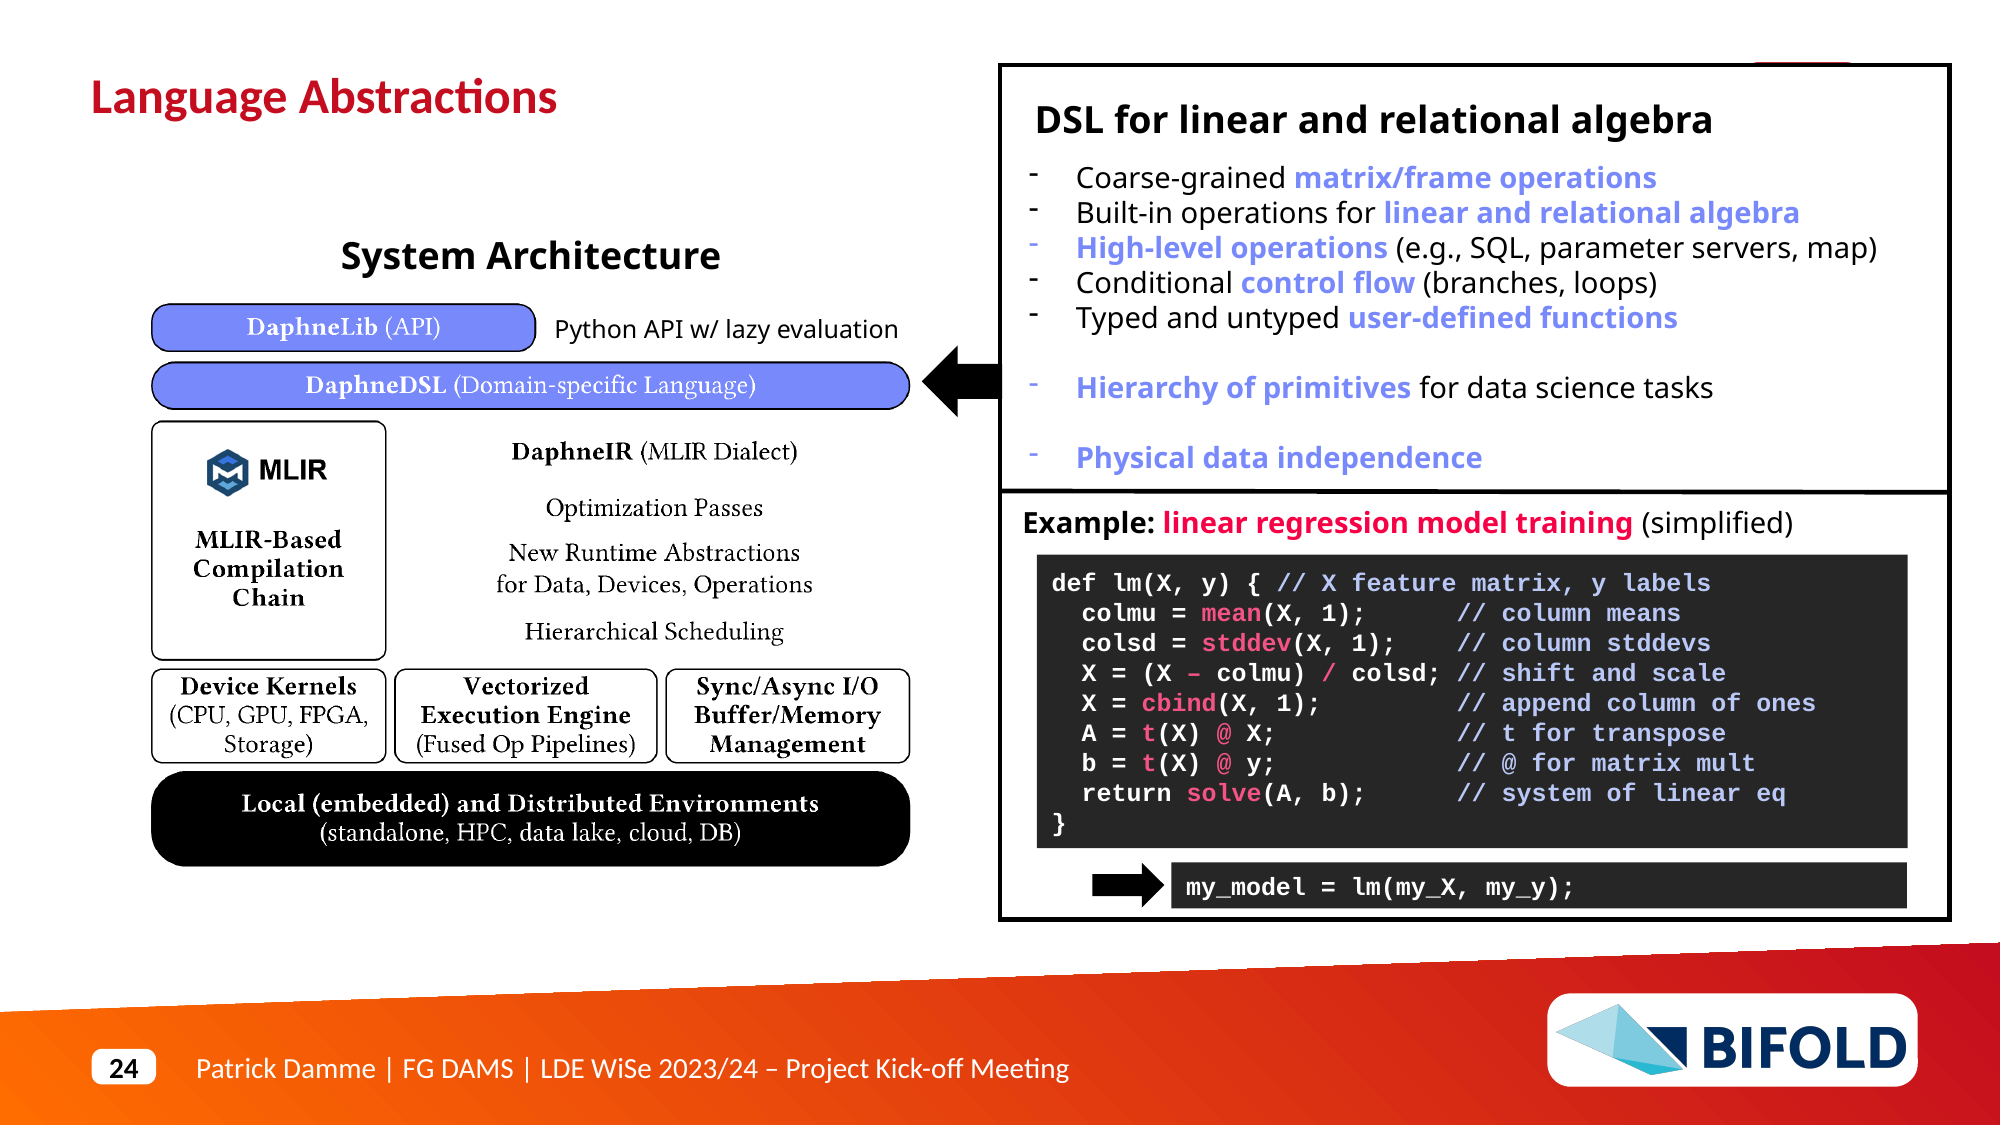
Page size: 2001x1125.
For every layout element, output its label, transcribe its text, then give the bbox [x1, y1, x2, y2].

list Language Abstractions [91, 65, 999, 183]
picture [1556, 1004, 1906, 1075]
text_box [150, 303, 926, 878]
text_box Example: linear regression model training (simplified) [1007, 496, 1808, 547]
text_box my_model = lm(my_X, my_y); [1171, 862, 1907, 909]
text_box Coarse-grained matrix/frame operations Built-in operations for linear and relational algebra High-level operations (e.g., SQL, parameter servers, map) Conditional control flow (branches, loops) Typed and untyped user-defined functions Hierarchy of primitives for data science tasks Physical data independence [1014, 152, 1893, 482]
text_box [1093, 865, 1163, 906]
text_box [999, 494, 1950, 920]
text_box System Architecture [326, 224, 737, 285]
text_box def lm(X, y) { // X feature matrix, y labels colmu = mean(X, 1); // column means colsd = stddev(X, 1); // column stddevs X = (X – colmu) / colsd; // shift and scale X = cbind(X, 1); // append column of ones A = t(X) @ X; // t for transpose b = t(X) @ y; // @ for matrix mult return solve(A, b); // system of linear eq } [1036, 554, 1908, 849]
text_box [999, 65, 1950, 489]
text_box DSL for linear and relational algebra [1019, 88, 1730, 149]
text_box [926, 351, 1000, 412]
